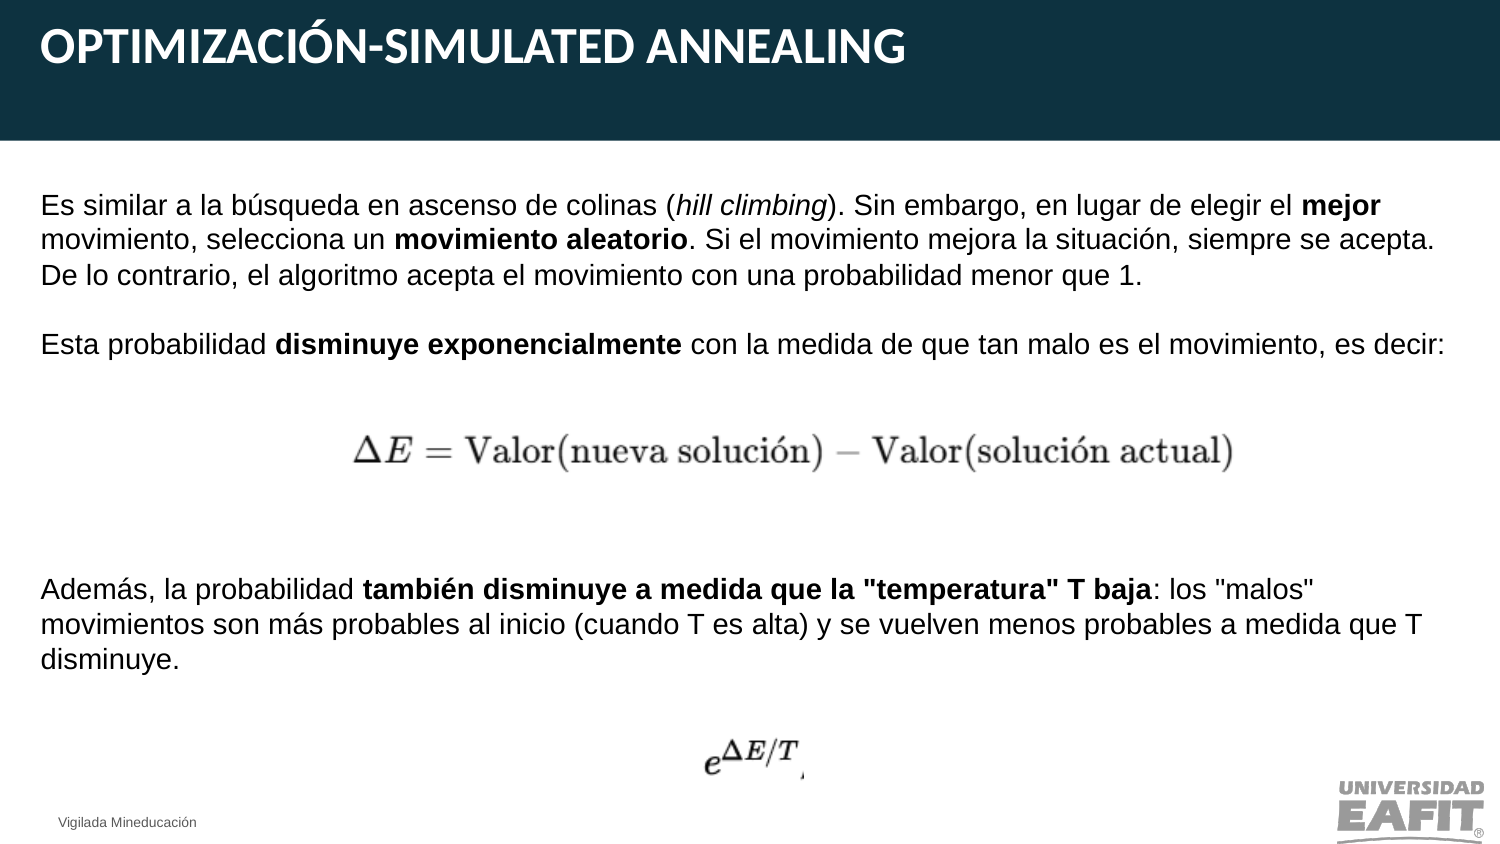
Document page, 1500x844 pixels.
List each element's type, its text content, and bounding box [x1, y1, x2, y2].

text_box Es similar a la búsqueda en ascenso de colinas (hill climbing). Sin embargo, en lugar de elegir el mejor movimiento, selecciona un movimiento aleatorio. Si el movimiento mejora la situación, siempre se acepta. De lo contrario, el algoritmo acepta el movimiento con una probabilidad menor que 1. Esta probabilidad disminuye exponencialmente con la medida de que tan malo es el movimiento, es decir: Además, la probabilidad también disminuye a medida que la "temperatura" T baja: los "malos" movimientos son más probables al inicio (cuando T es alta) y se vuelven menos probables a medida que T disminuye. [25, 178, 1475, 823]
picture [319, 419, 1288, 485]
picture [695, 725, 805, 803]
text_box OPTIMIZACIÓN-SIMULATED ANNEALING [25, 0, 1255, 144]
picture [1337, 781, 1484, 844]
